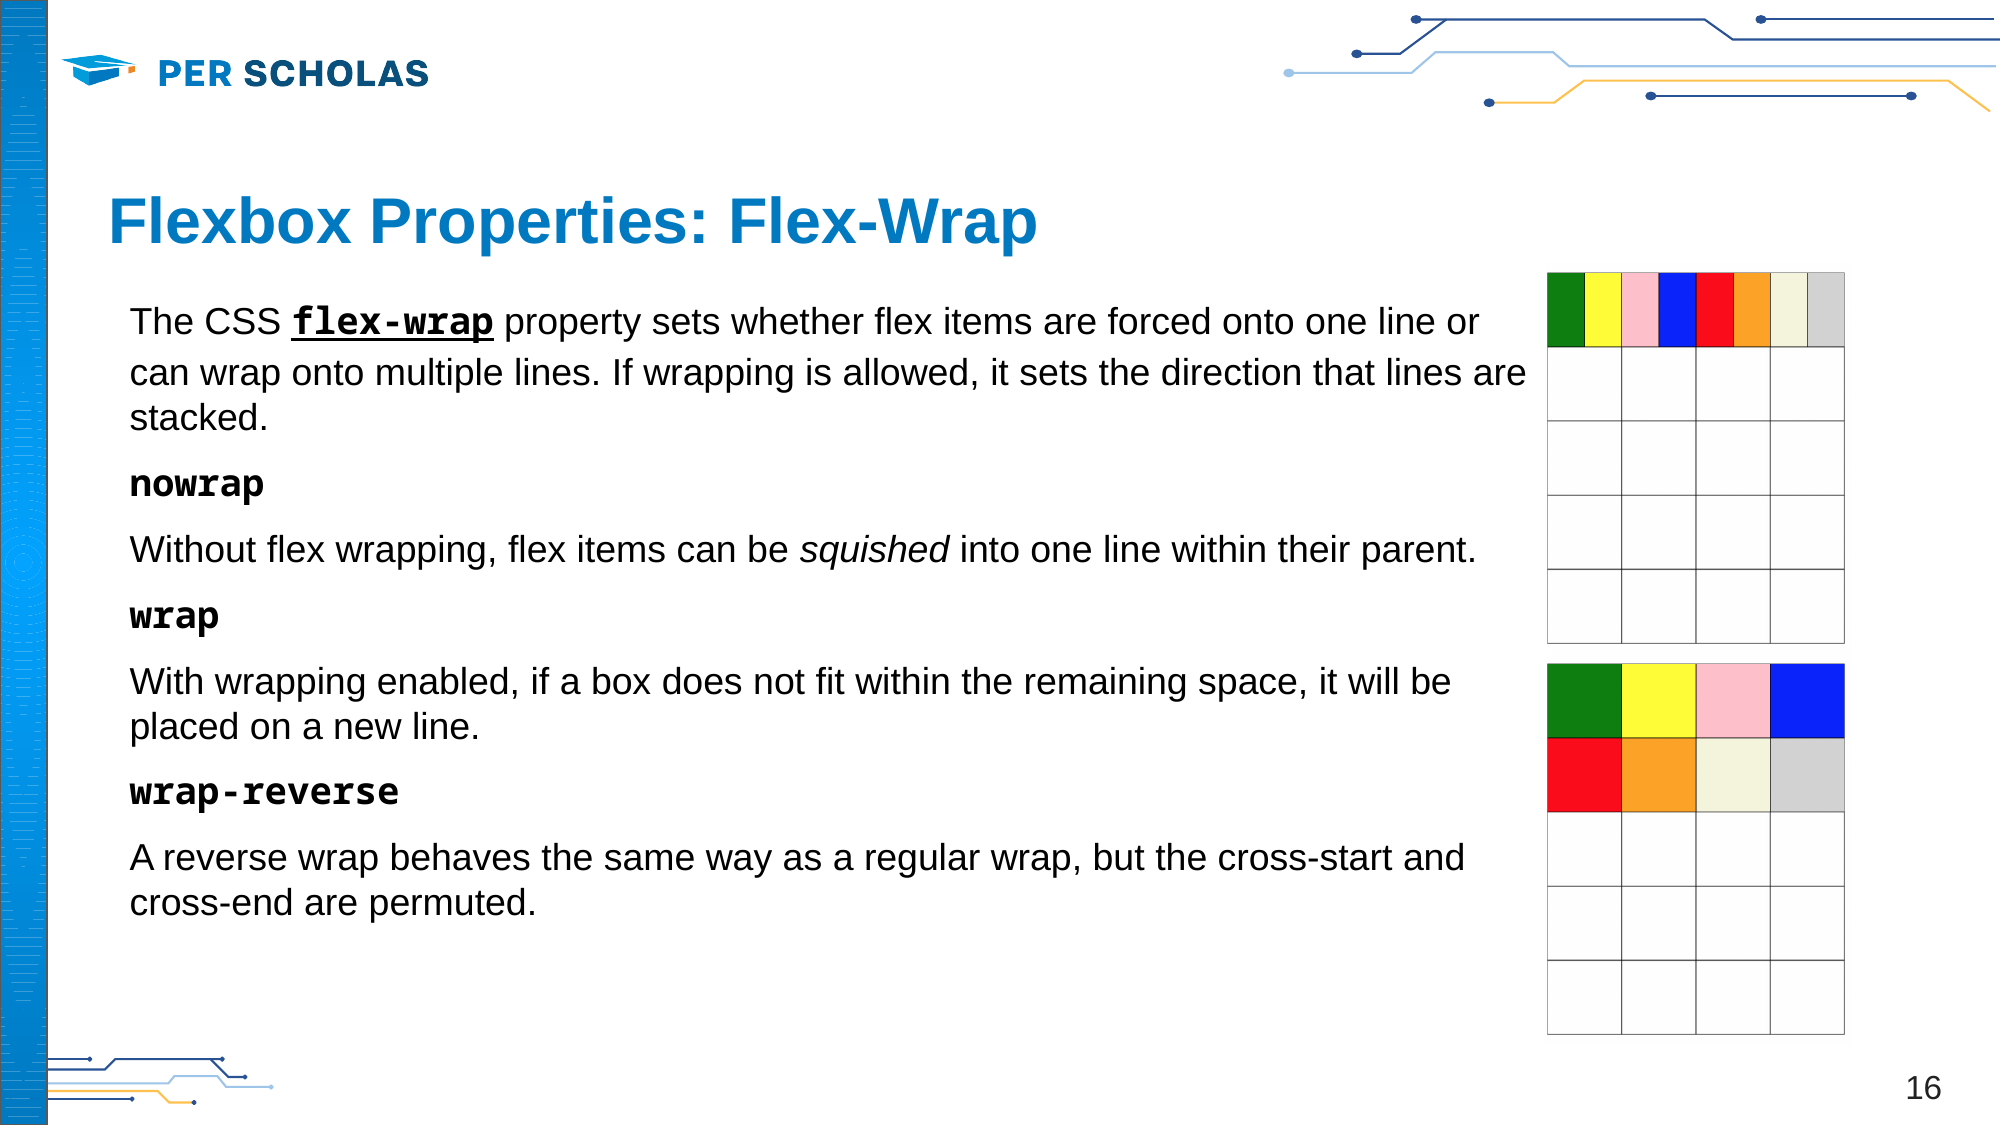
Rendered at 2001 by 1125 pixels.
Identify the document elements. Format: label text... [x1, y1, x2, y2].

title Flexbox Properties: Flex-Wrap [93, 159, 1869, 276]
list The CSS flex-wrap property sets whether flex items are forced onto one line or can wrap onto multiple lines. If wrapping is allowed, it sets the direction that lines are stacked. nowrap Without flex wrapping, flex items can be squished into one line within their parent. wrap With wrapping enabled, if a box does not fit within the remaining space, it will be placed on a new line. wrap-reverse A reverse wrap behaves the same way as a regular wrap, but the cross-start and cross-end are permuted. [114, 282, 1539, 1025]
picture [1544, 261, 1852, 1046]
picture [48, 23, 452, 110]
slide_number 16 [1860, 1024, 1988, 1114]
